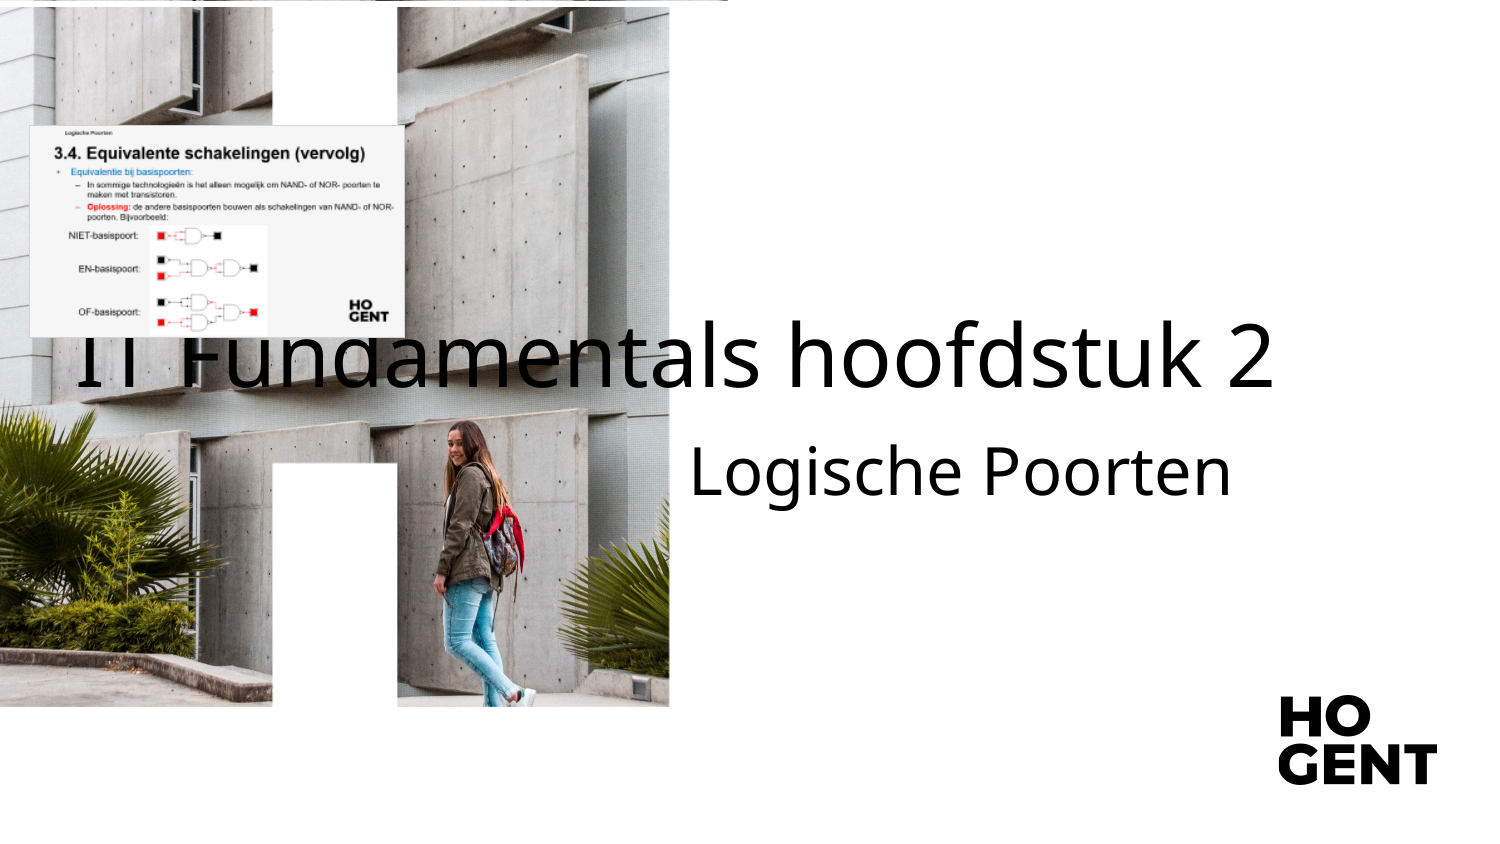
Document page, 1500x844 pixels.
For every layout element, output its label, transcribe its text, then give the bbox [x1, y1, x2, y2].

title IT Fundamentals hoofdstuk 2 [1131, 262, 1500, 443]
picture [0, 0, 1127, 844]
subtitle Logische Poorten [1131, 421, 1388, 546]
